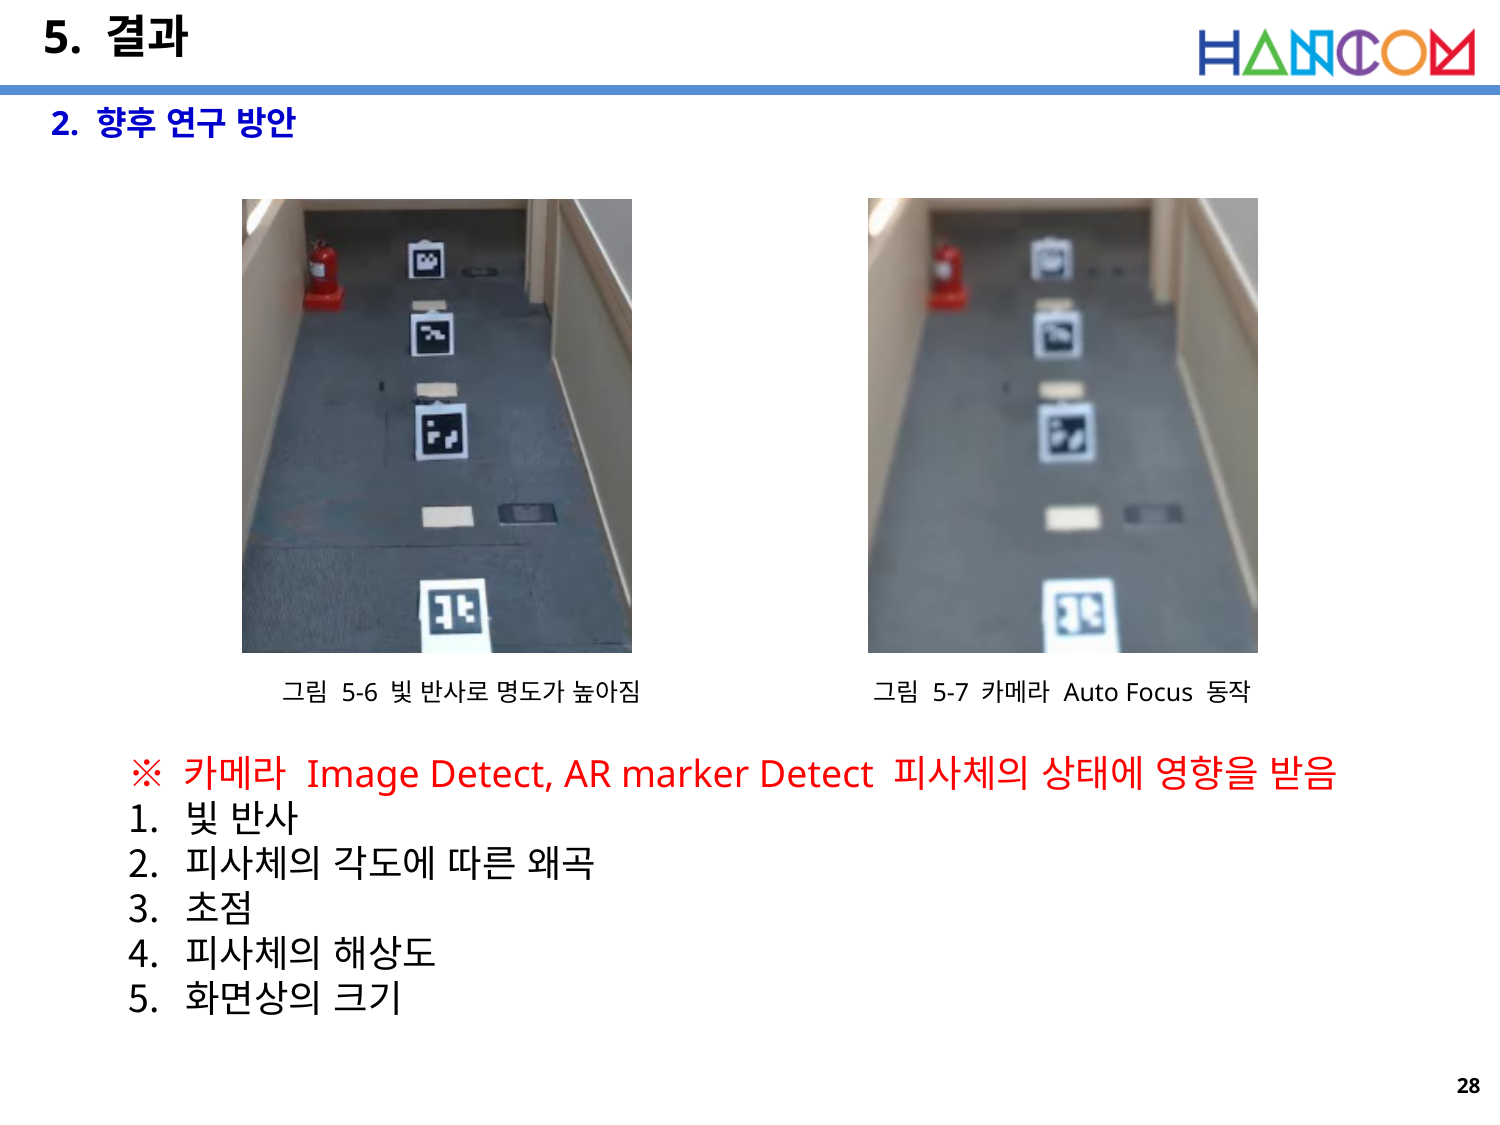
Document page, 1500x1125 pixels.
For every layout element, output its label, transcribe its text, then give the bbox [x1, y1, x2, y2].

picture [867, 198, 1259, 653]
subtitle 2. 향후 연구 방안 [35, 94, 904, 160]
picture [1198, 27, 1476, 77]
title 5. 결과 [28, 0, 897, 88]
text_box 그림 5-7 카메라 Auto Focus 동작 [858, 669, 1267, 714]
picture [241, 199, 633, 653]
text_box ※ 카메라 Image Detect, AR marker Detect 피사체의 상태에 영향을 받음 빛 반사 피사체의 각도에 따른 왜곡 초점 피사체의 해상도 화면상의 크기 [114, 742, 1386, 1028]
text_box 그림 5-6 빛 반사로 명도가 높아짐 [268, 669, 657, 714]
slide_number 27 [1399, 1065, 1496, 1125]
